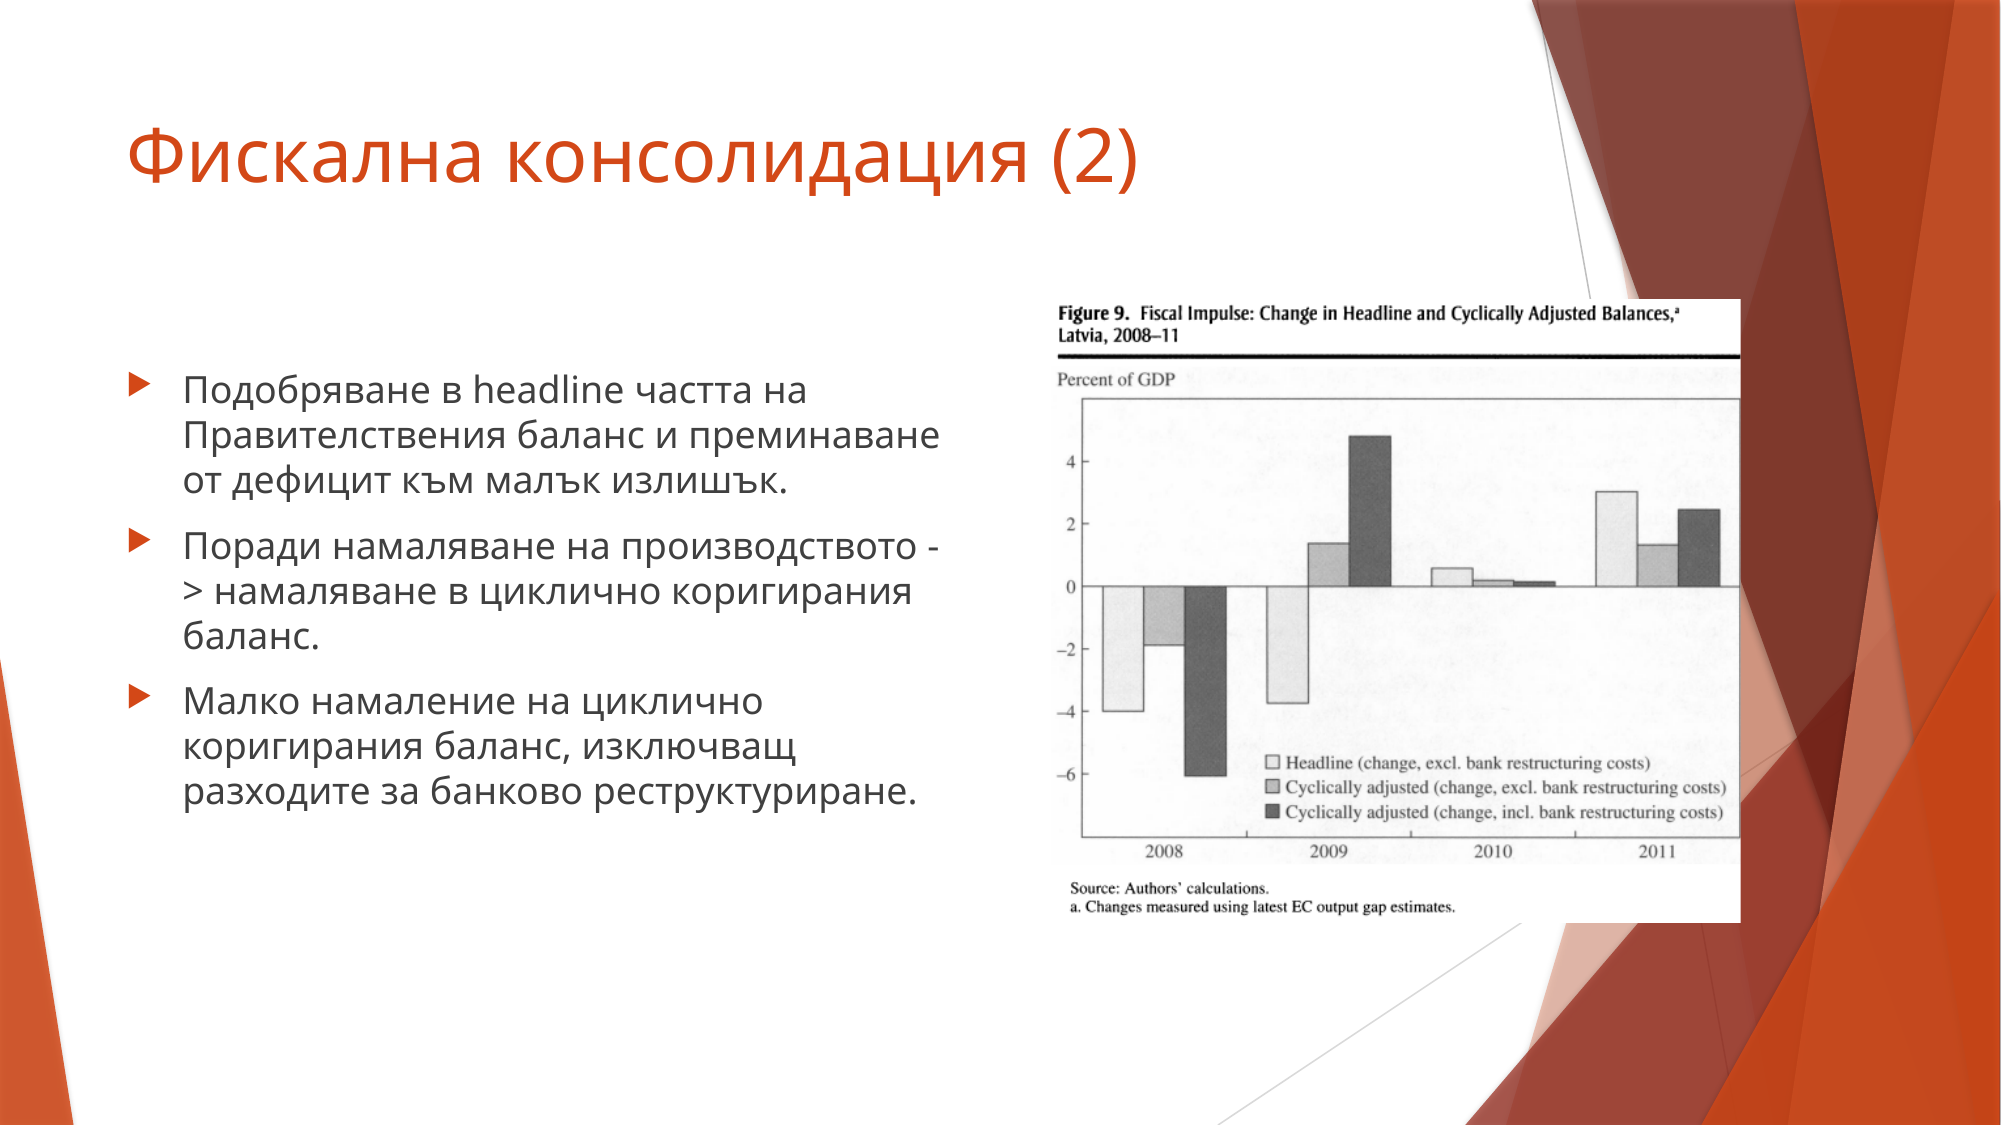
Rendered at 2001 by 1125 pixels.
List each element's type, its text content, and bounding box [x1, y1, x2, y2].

picture [1031, 299, 1742, 924]
list Подобряване в headline частта на Правителствения баланс и преминаване от дефицит към малък излишък. Поради намаляване на производството -> намаляване в циклично коригирания баланс. Малко намаление на циклично коригирания баланс, изключващ разходите за банково реструктуриране. [111, 358, 968, 966]
title Фискална консолидация (2) [111, 99, 1522, 317]
